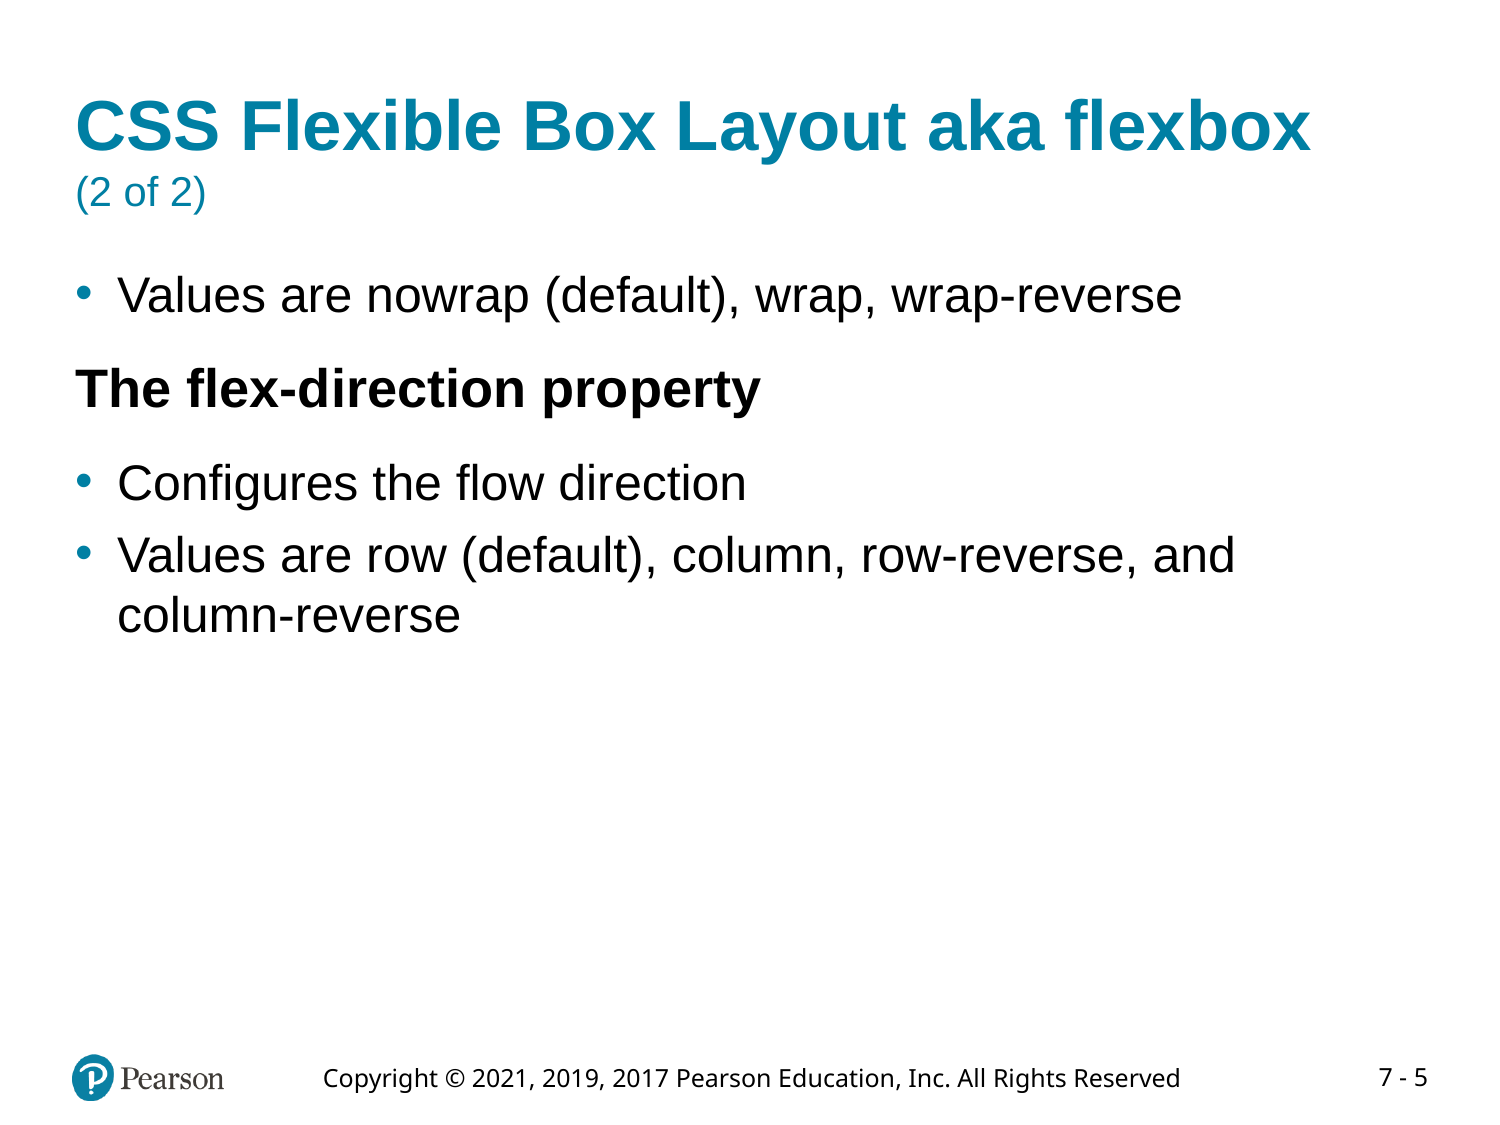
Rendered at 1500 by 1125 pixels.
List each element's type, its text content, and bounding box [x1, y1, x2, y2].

picture [81, 1064, 107, 1089]
list Values are nowrap (default), wrap, wrap-reverse The flex-direction property Configures the flow direction Values are row (default), column, row-reverse, and column-reverse [75, 262, 1425, 1005]
title CSS Flexible Box Layout aka flexbox (2 of 2) [75, 35, 1350, 216]
picture [72, 1054, 89, 1072]
picture [99, 1054, 224, 1101]
picture [72, 1087, 83, 1101]
